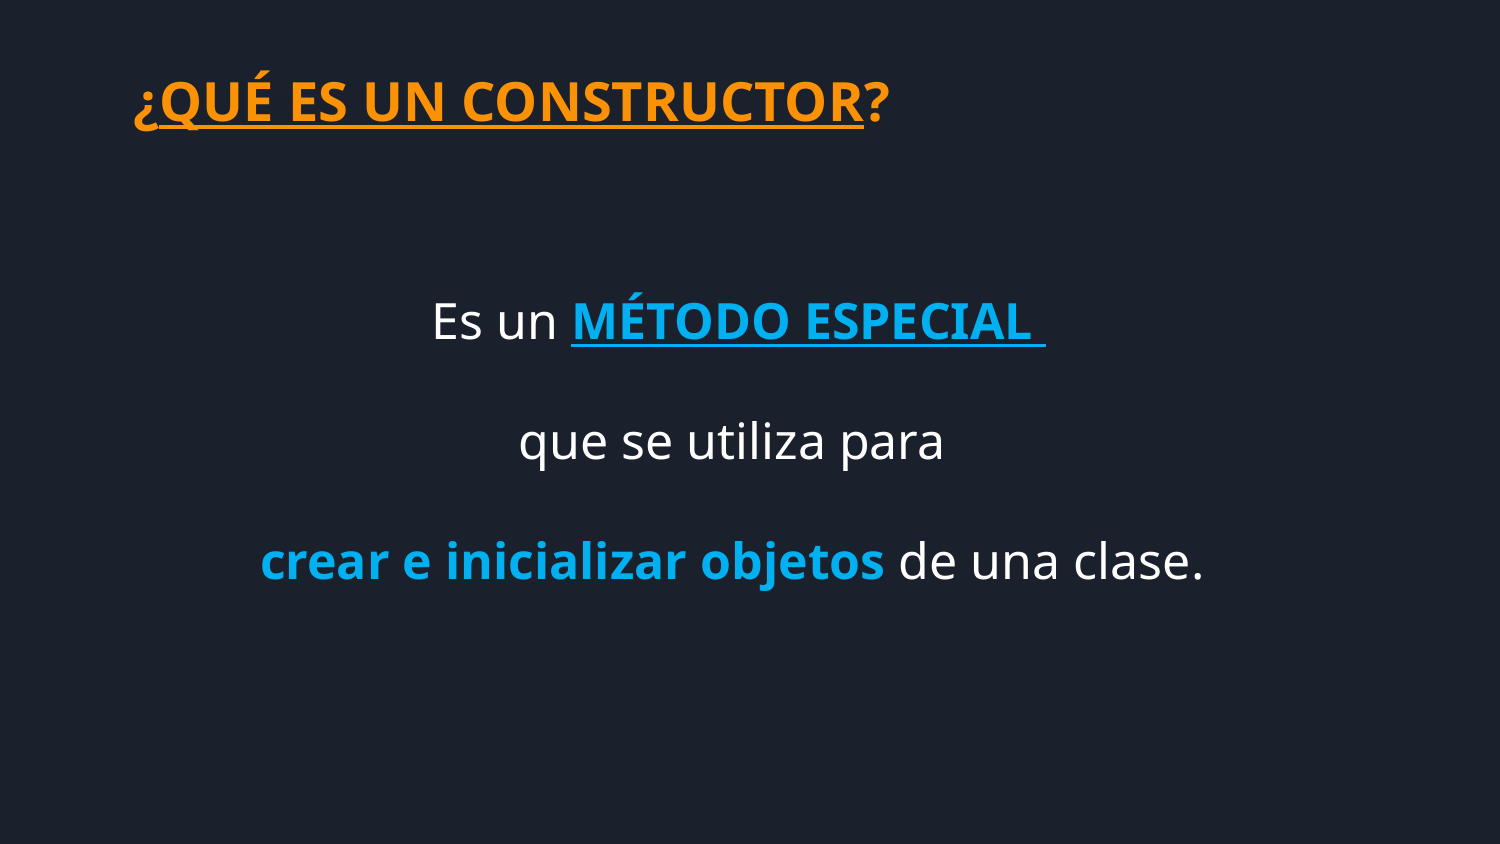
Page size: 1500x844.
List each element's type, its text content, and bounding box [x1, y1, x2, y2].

text_box ¿QUÉ ES UN CONSTRUCTOR? [118, 51, 1187, 147]
text_box Es un MÉTODO ESPECIAL que se utiliza para crear e inicializar objetos de una clase. [118, 214, 1360, 725]
